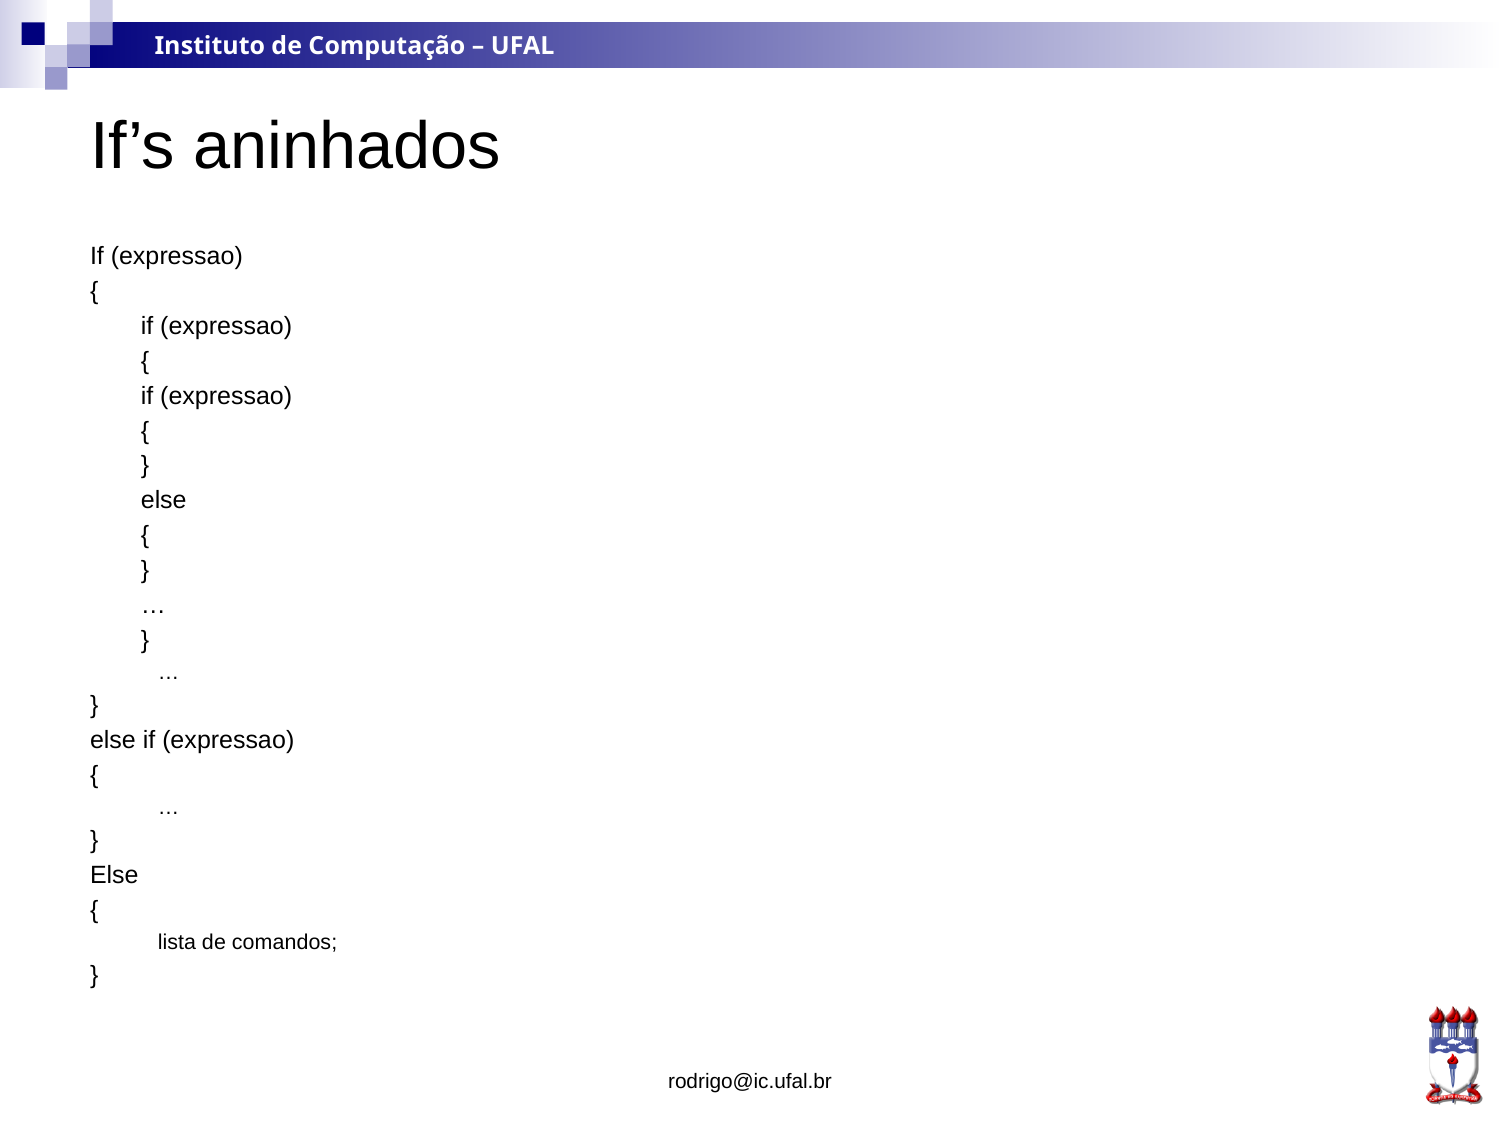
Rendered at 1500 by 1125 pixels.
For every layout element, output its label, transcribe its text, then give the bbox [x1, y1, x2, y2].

title If’s aninhados [74, 74, 1426, 209]
picture [1423, 1004, 1483, 1106]
list If (expressao) { if (expressao) { if (expressao) { } else { } … } … } else if (expressao) { … } Else { lista de comandos; } [74, 231, 1426, 1012]
footer rodrigo@ic.ufal.br [512, 1024, 988, 1101]
